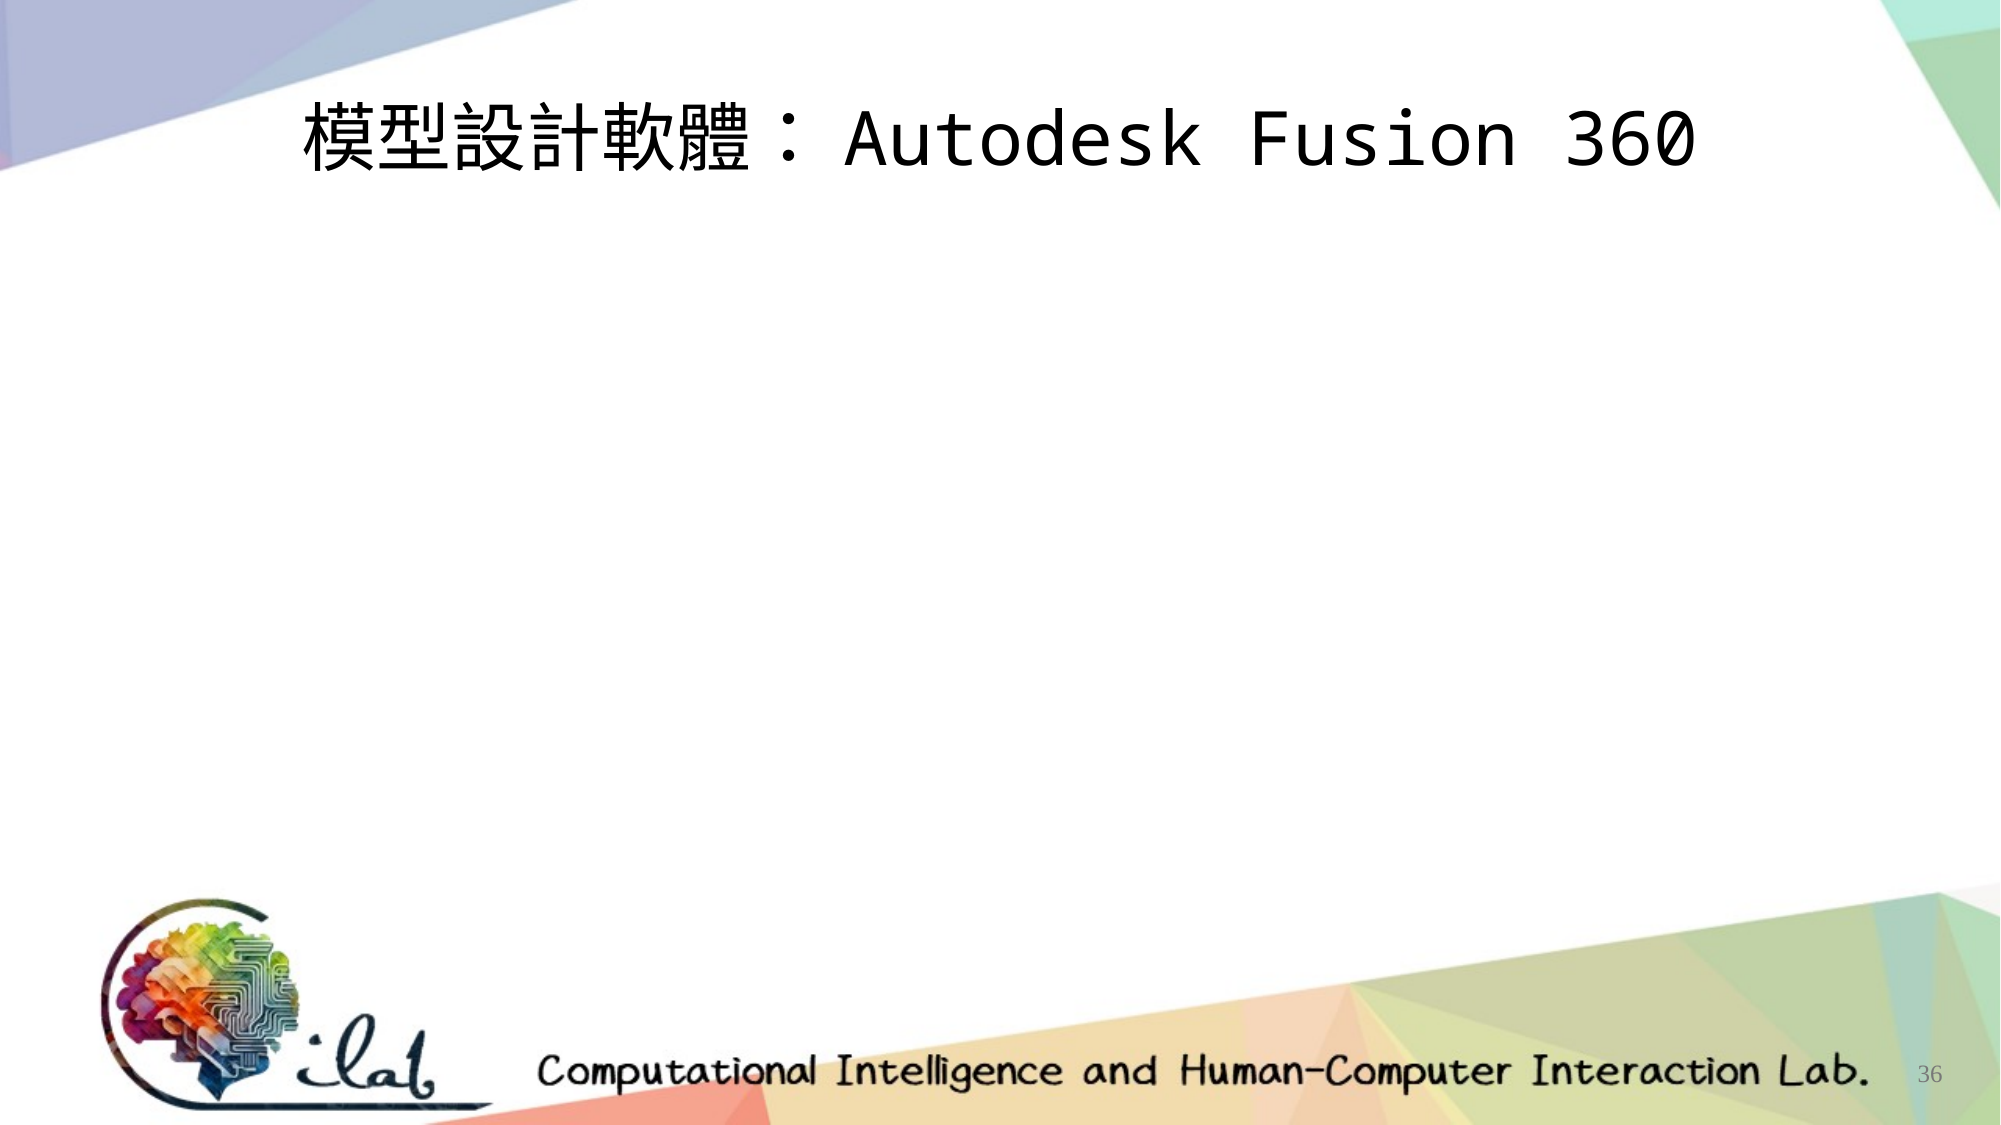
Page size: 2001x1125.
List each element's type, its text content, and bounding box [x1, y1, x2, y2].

picture [0, 0, 2001, 1125]
text_box 模型設計軟體：Autodesk Fusion 360 [286, 82, 1714, 188]
slide_number 36 [1507, 1042, 1958, 1103]
